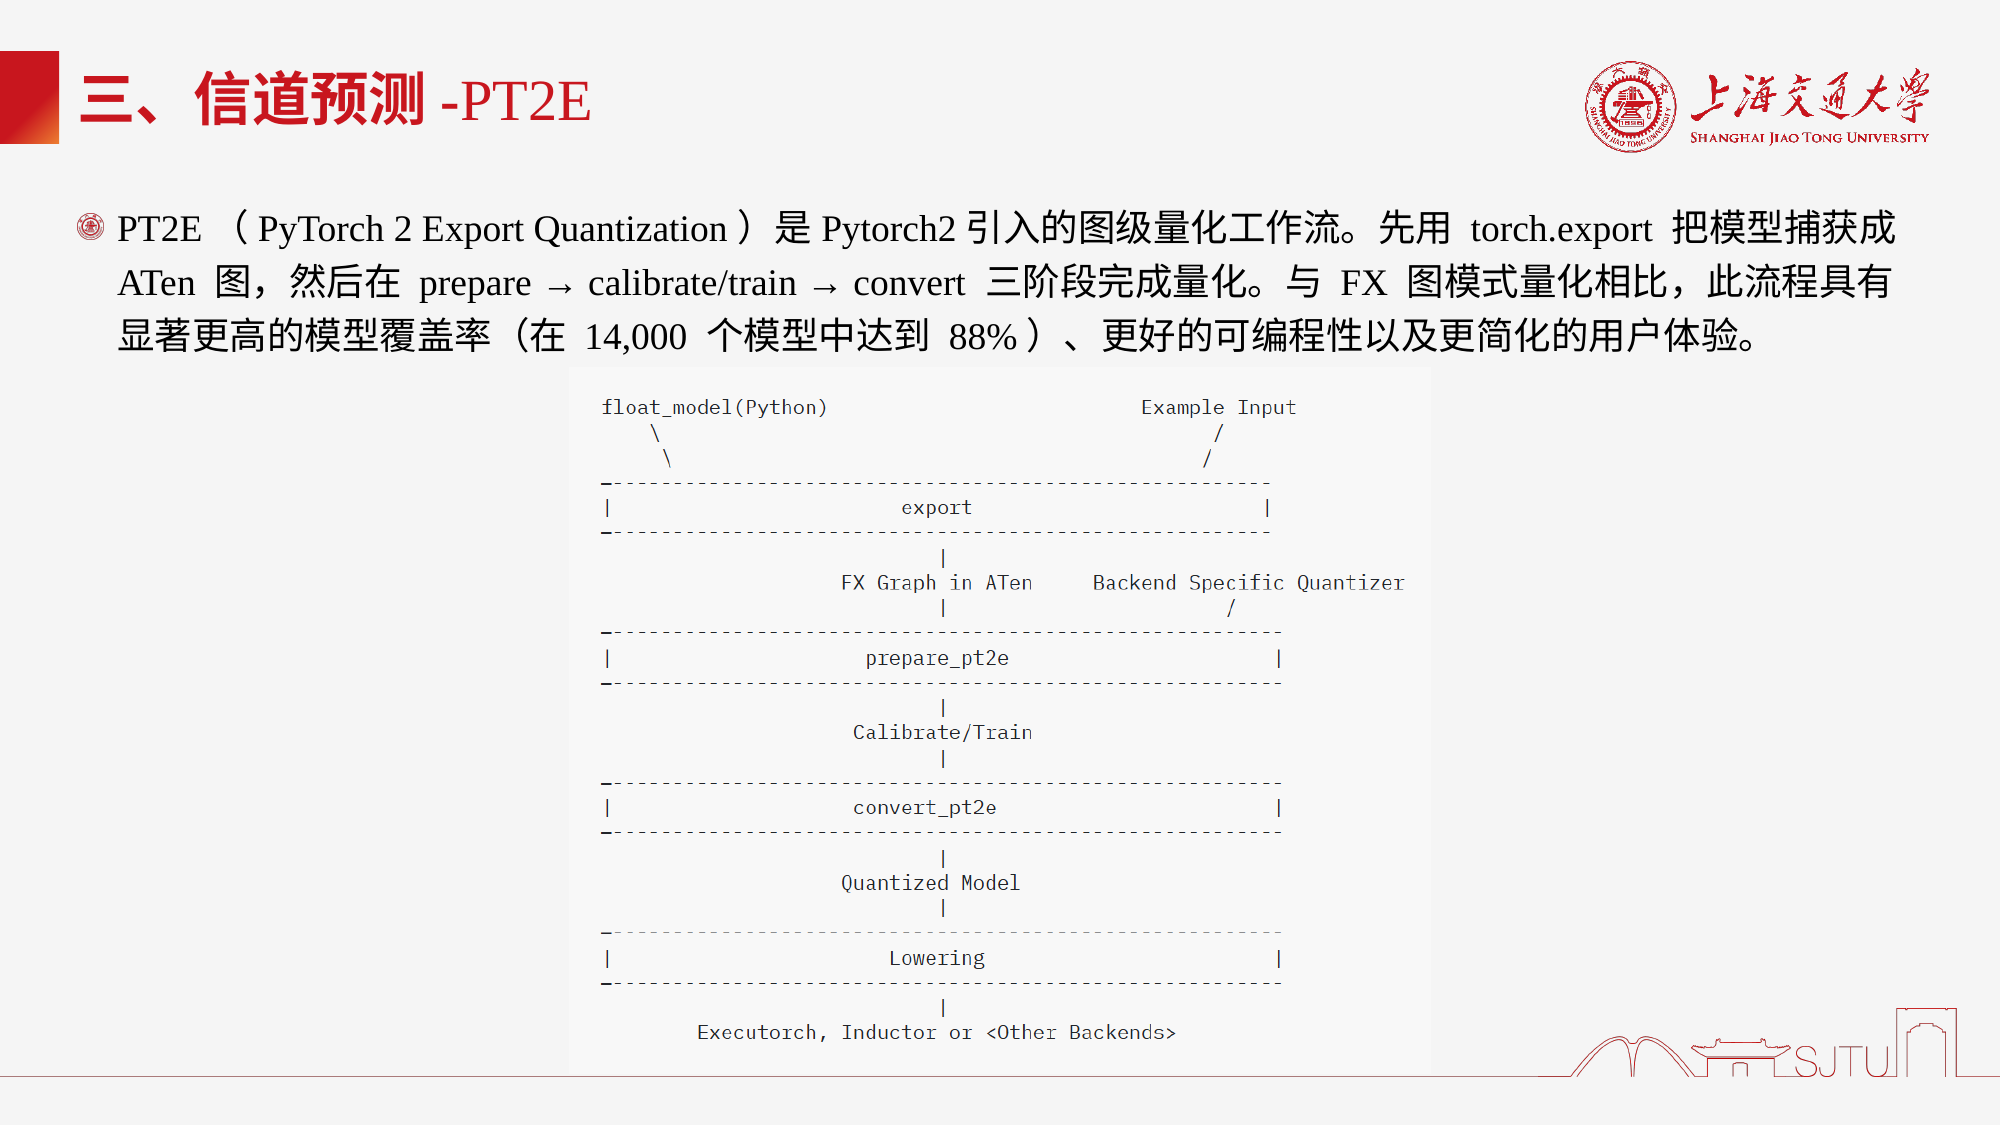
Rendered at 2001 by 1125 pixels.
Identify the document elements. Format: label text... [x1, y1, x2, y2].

picture [1567, 43, 1946, 168]
list PT2E（PyTorch 2 Export Quantization）是Pytorch2引入的图级量化工作流。先用 torch.export 把模型捕获成 ATen 图，然后在 prepare → calibrate/train → convert 三阶段完成量化。与 FX 图模式量化相比，此流程具有显著更高的模型覆盖率（在 14,000 个模型中达到 88%）、更好的可编程性以及更简化的用户体验。 [62, 187, 1938, 1007]
picture [77, 213, 104, 240]
picture [0, 367, 2000, 1077]
title 三、信道预测-PT2E [62, 43, 1530, 152]
